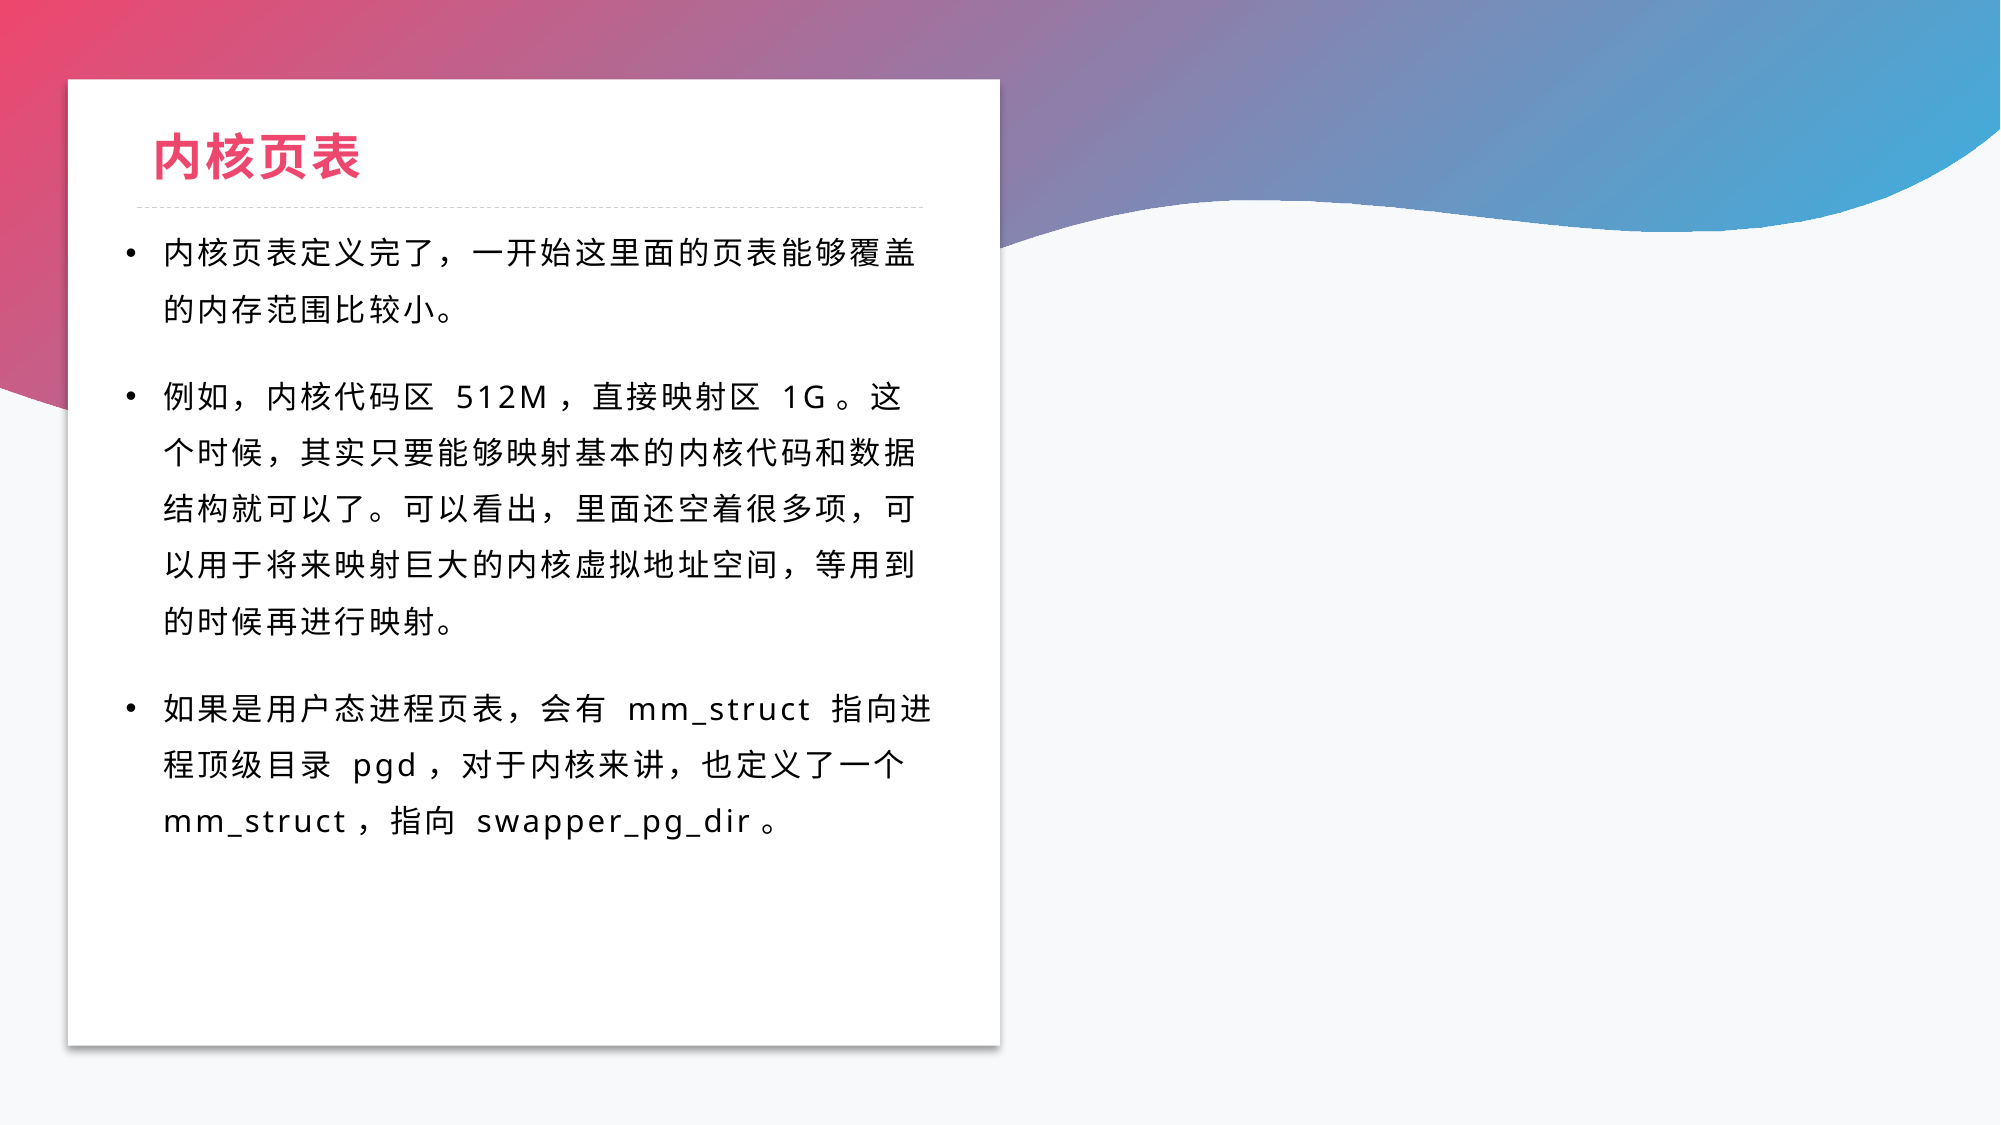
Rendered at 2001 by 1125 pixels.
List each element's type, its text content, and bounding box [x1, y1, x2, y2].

title 内核页表 [137, 111, 924, 208]
list 内核页表定义完了，一开始这里面的页表能够覆盖的内存范围比较小。 例如，内核代码区 512M，直接映射区 1G。这个时候，其实只要能够映射基本的内核代码和数据结构就可以了。可以看出，里面还空着很多项，可以用于将来映射巨大的内核虚拟地址空间，等用到的时候再进行映射。 如果是用户态进程页表，会有 mm_struct 指向进程顶级目录 pgd，对于内核来讲，也定义了一个 mm_struct，指向 swapper_pg_dir。 [110, 207, 951, 1014]
